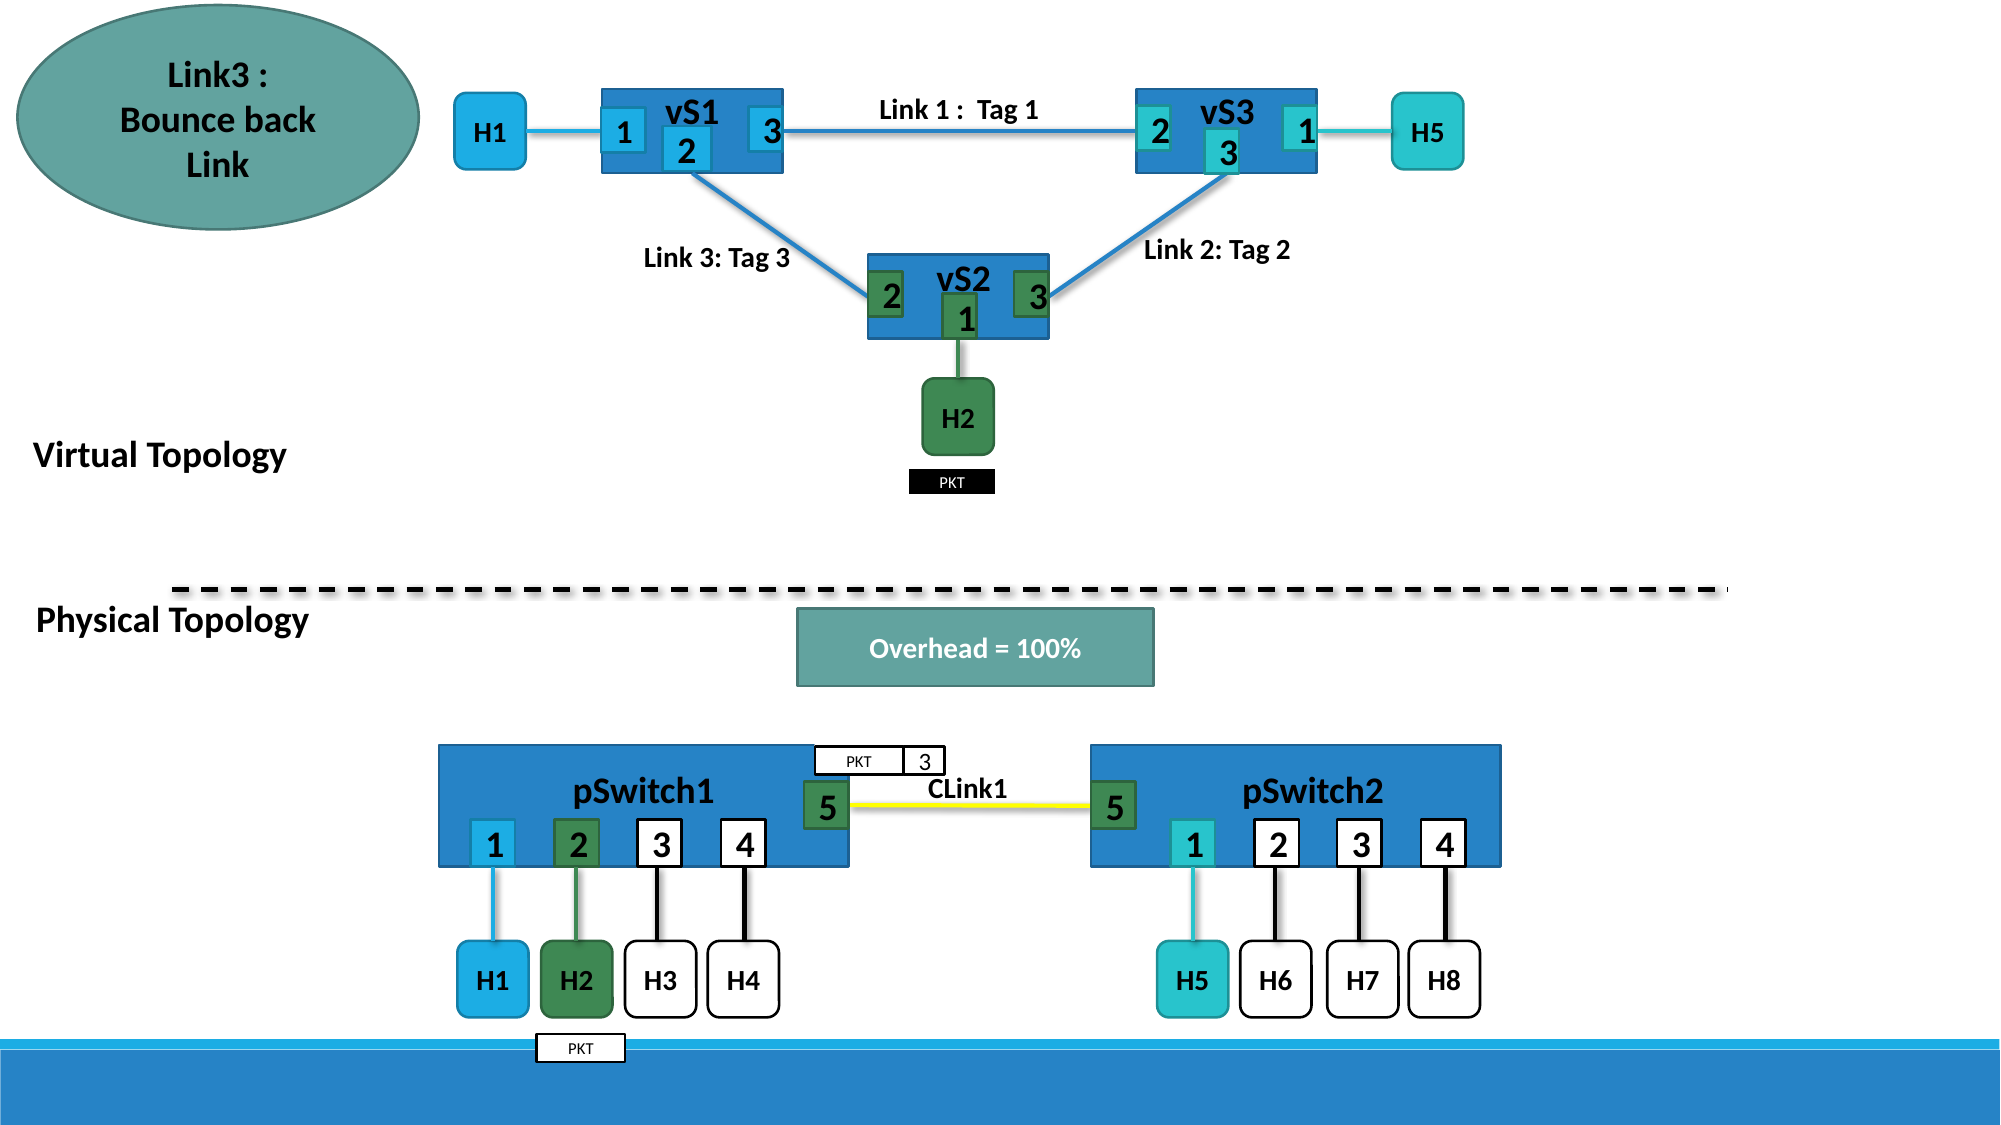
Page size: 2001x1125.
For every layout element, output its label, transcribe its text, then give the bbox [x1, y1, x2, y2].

text_box PKT [907, 466, 998, 497]
text_box 1 [1169, 818, 1216, 868]
text_box vS1 [649, 78, 746, 140]
text_box Link3 : Bounce back Link [16, 3, 421, 231]
text_box [867, 253, 941, 340]
text_box H7 [1325, 939, 1400, 1019]
text_box Link 2: Tag 2 [1234, 222, 1306, 273]
text_box vS3 [1184, 79, 1271, 141]
text_box Link 1 : Tag 1 [864, 82, 1061, 127]
text_box 3 [1013, 270, 1050, 318]
text_box 2 [867, 270, 904, 318]
text_box 4 [1420, 818, 1467, 868]
text_box Link 3: Tag 3 [616, 230, 688, 281]
text_box [713, 88, 784, 169]
text_box H4 [706, 939, 781, 1019]
text_box H1 [453, 91, 528, 171]
text_box 5 [803, 780, 850, 830]
text_box H6 [1238, 939, 1313, 1019]
text_box CLink1 [900, 761, 1023, 801]
text_box [1240, 88, 1318, 174]
text_box pSwitch1 [557, 758, 730, 819]
text_box 4 [720, 818, 767, 868]
text_box H2 [539, 939, 614, 1019]
text_box Physical Topology [21, 588, 325, 648]
text_box 2 [1253, 819, 1300, 868]
text_box 2 [661, 140, 713, 172]
text_box [1135, 88, 1203, 169]
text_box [1047, 172, 1228, 298]
text_box H2 [921, 377, 996, 457]
text_box 3 [636, 819, 683, 868]
text_box [1090, 744, 1502, 868]
text_box 1 [600, 106, 647, 154]
text_box H5 [1390, 91, 1465, 171]
text_box pSwitch2 [1226, 758, 1399, 819]
text_box 1 [1281, 104, 1318, 152]
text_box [691, 172, 869, 298]
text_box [814, 745, 945, 776]
text_box H5 [1155, 939, 1230, 1019]
text_box 1 [941, 307, 978, 340]
text_box [601, 88, 690, 174]
text_box 5 [1090, 780, 1137, 830]
text_box 3 [1336, 819, 1383, 868]
text_box Virtual Topology [18, 422, 303, 483]
text_box 2 [553, 818, 600, 868]
text_box 3 [1203, 141, 1240, 175]
text_box H1 [456, 939, 530, 1019]
text_box Overhead = 100% [796, 607, 1155, 687]
text_box [438, 744, 850, 868]
text_box H8 [1407, 939, 1482, 1019]
text_box PKT [535, 1033, 626, 1063]
text_box vS2 [921, 246, 1007, 307]
text_box 3 [747, 105, 784, 153]
text_box [978, 253, 1050, 340]
text_box 1 [469, 818, 516, 868]
text_box H3 [623, 939, 698, 1019]
text_box 2 [1135, 104, 1172, 152]
